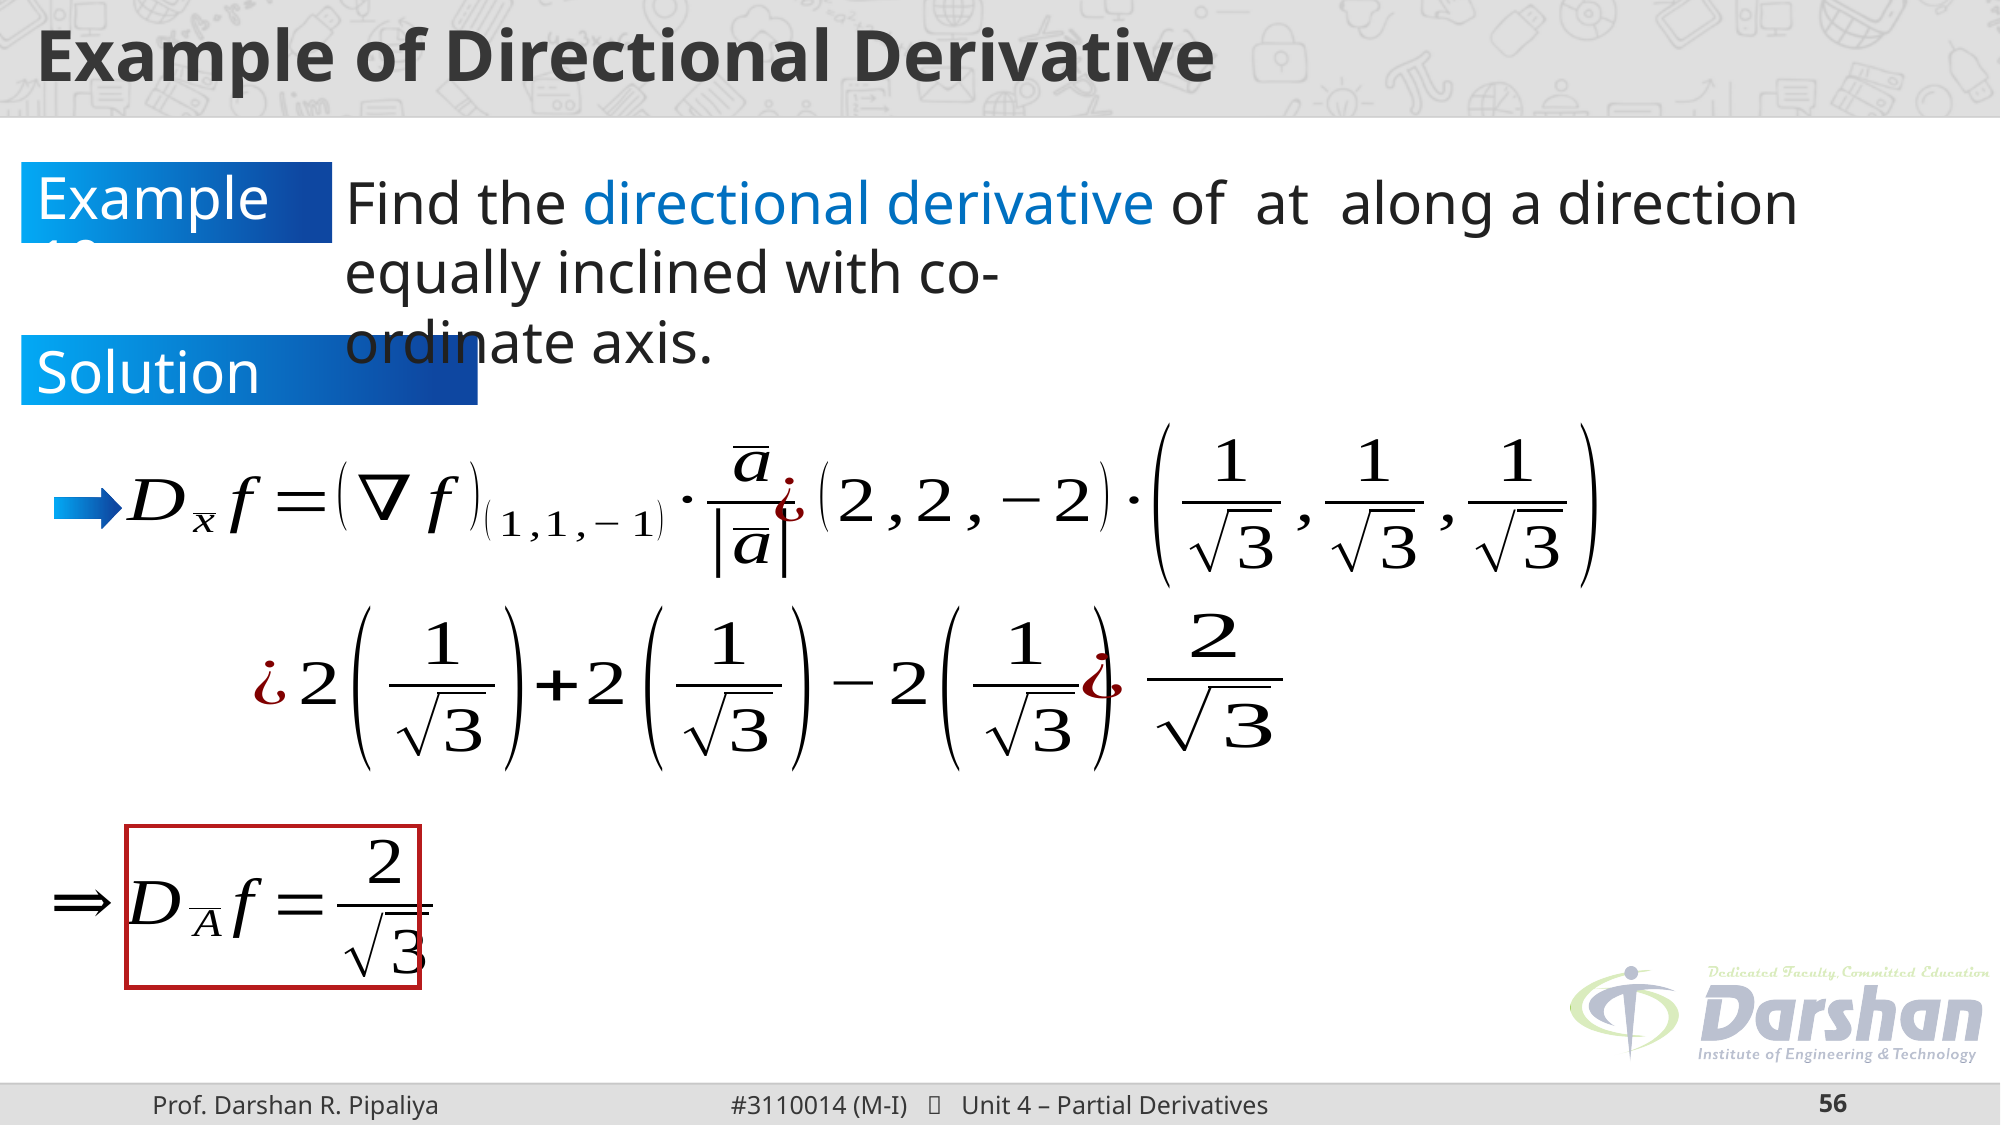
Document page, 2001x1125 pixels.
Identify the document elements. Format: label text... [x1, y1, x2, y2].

text_box [126, 825, 421, 988]
title Example of Directional Derivative [0, 0, 2000, 117]
text_box [54, 487, 123, 529]
text_box Solution Continue: [21, 335, 478, 405]
text_box Example 10: [21, 162, 333, 243]
text_box equally inclined with co-ordinate axis. [330, 227, 1234, 383]
